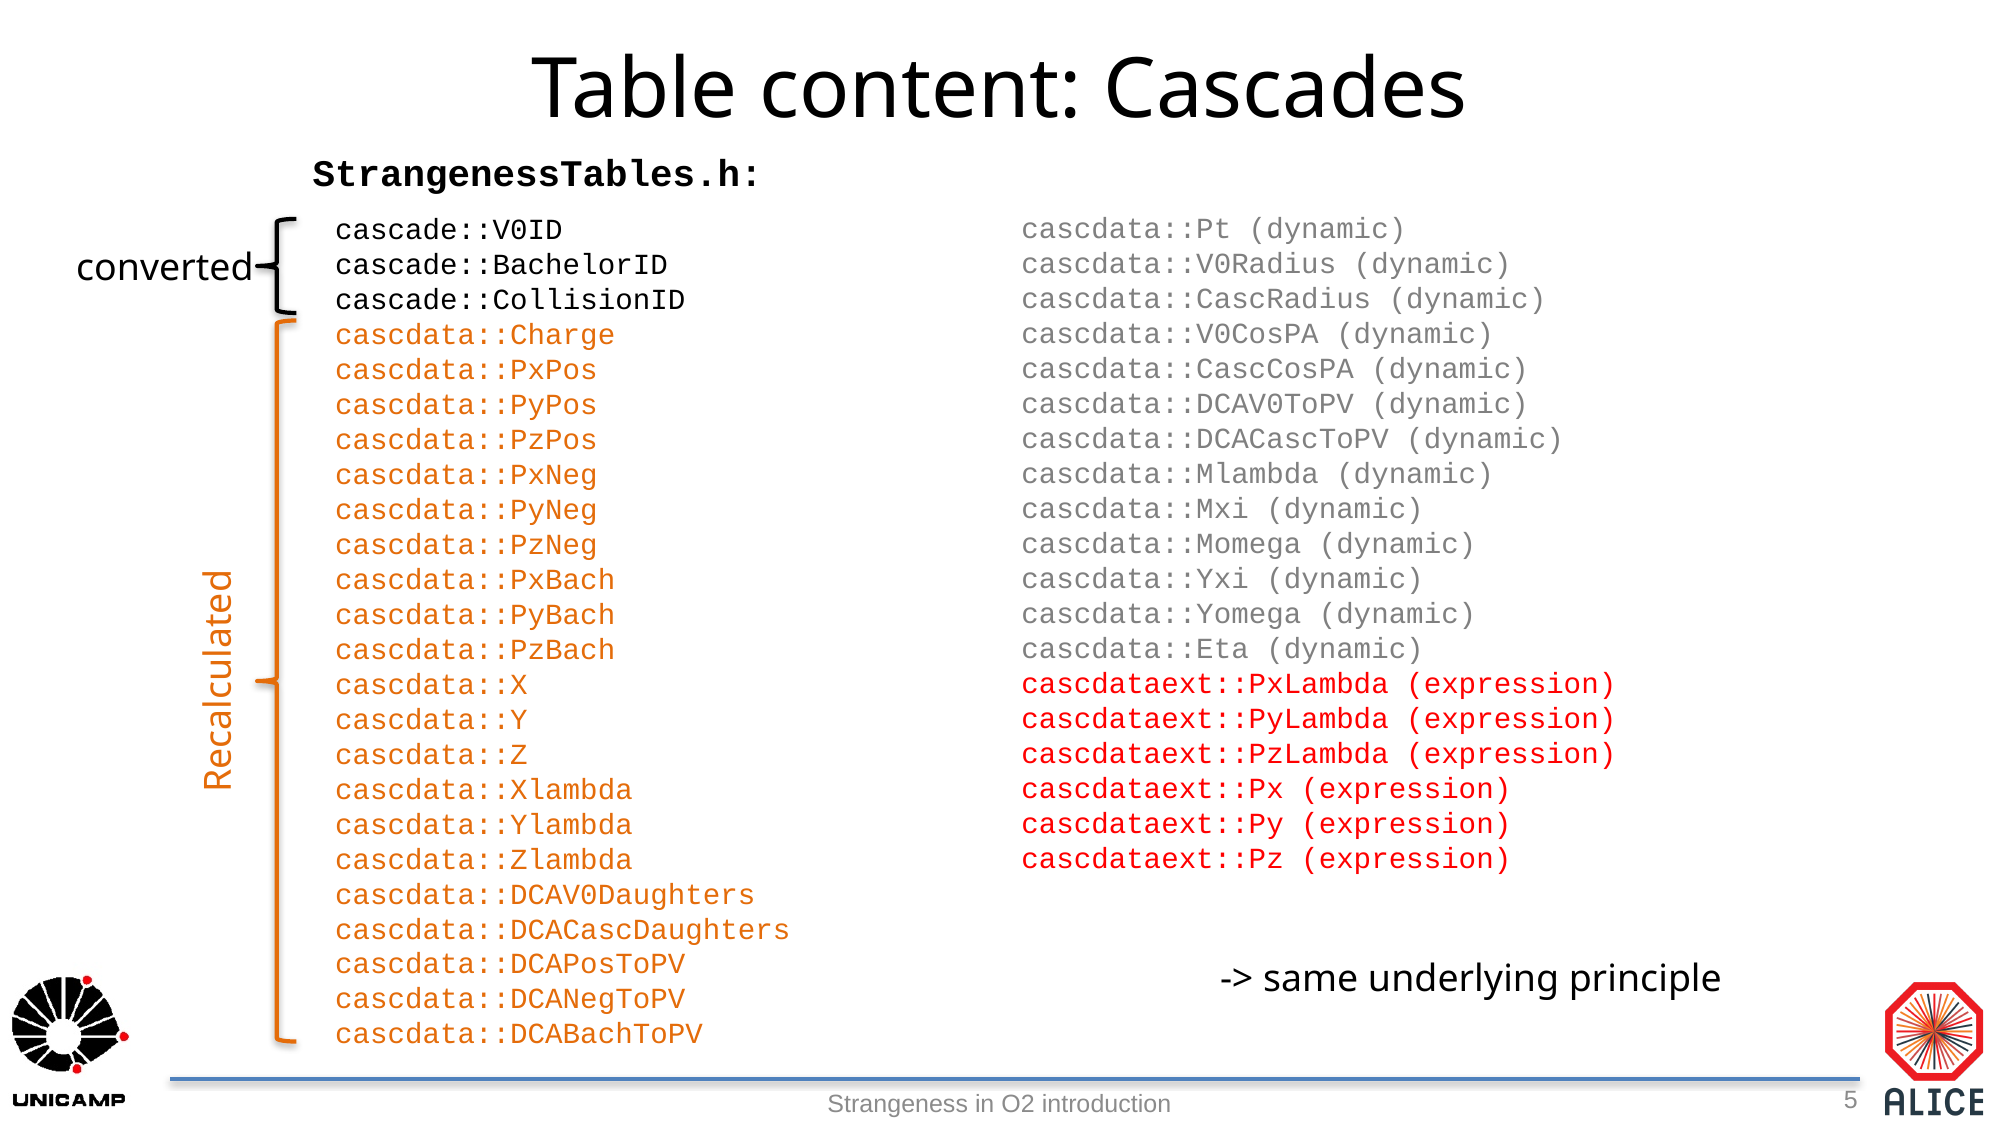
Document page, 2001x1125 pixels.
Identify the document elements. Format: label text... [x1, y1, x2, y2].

text_box cascdata::Pt (dynamic) cascdata::V0Radius (dynamic) cascdata::CascRadius (dynamic) cascdata::V0CosPA (dynamic) cascdata::CascCosPA (dynamic) cascdata::DCAV0ToPV (dynamic) cascdata::DCACascToPV (dynamic) cascdata::Mlambda (dynamic) cascdata::Mxi (dynamic) cascdata::Momega (dynamic) cascdata::Yxi (dynamic) cascdata::Yomega (dynamic) cascdata::Eta (dynamic) cascdataext::PxLambda (expression) cascdataext::PyLambda (expression) cascdataext::PzLambda (expression) cascdataext::Px (expression) cascdataext::Py (expression) cascdataext::Pz (expression) [1006, 202, 1704, 882]
text_box Recalculated [185, 555, 246, 808]
text_box converted [61, 235, 269, 296]
slide_number 5 [1406, 1068, 1873, 1125]
text_box -> same underlying principle [1205, 946, 1738, 1006]
text_box Table content: Cascades [0, 27, 2000, 142]
text_box [255, 318, 297, 1044]
text_box cascade::V0ID cascade::BachelorID cascade::CollisionID cascdata::Charge cascdata::PxPos cascdata::PyPos cascdata::PzPos cascdata::PxNeg cascdata::PyNeg cascdata::PzNeg cascdata::PxBach cascdata::PyBach cascdata::PzBach cascdata::X cascdata::Y cascdata::Z cascdata::Xlambda cascdata::Ylambda cascdata::Zlambda cascdata::DCAV0Daughters cascdata::DCACascDaughters cascdata::DCAPosToPV cascdata::DCANegToPV cascdata::DCABachToPV [320, 203, 915, 1058]
picture [0, 962, 140, 1119]
footer Strangeness in O2 introduction [439, 1072, 1406, 1125]
text_box [269, 216, 297, 316]
text_box StrangenessTables.h: [297, 141, 778, 202]
